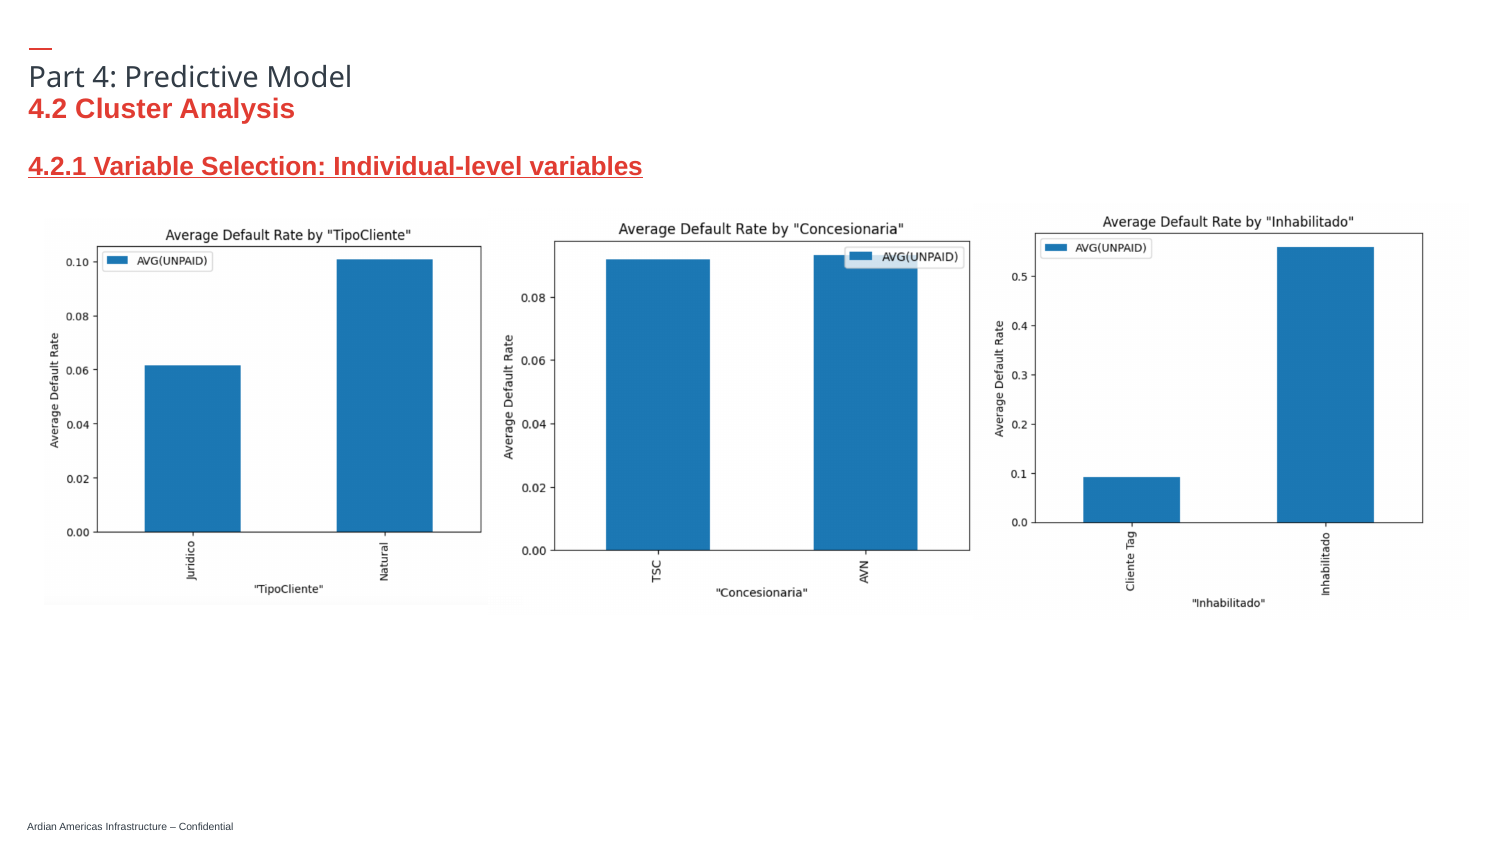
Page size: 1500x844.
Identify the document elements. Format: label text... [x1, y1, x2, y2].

picture [43, 203, 1469, 620]
title Part 4: Predictive Model [28, 55, 1400, 101]
list 4.2 Cluster Analysis [28, 101, 733, 133]
list 4.2.1 Variable Selection: Individual-level variables [28, 144, 1141, 190]
